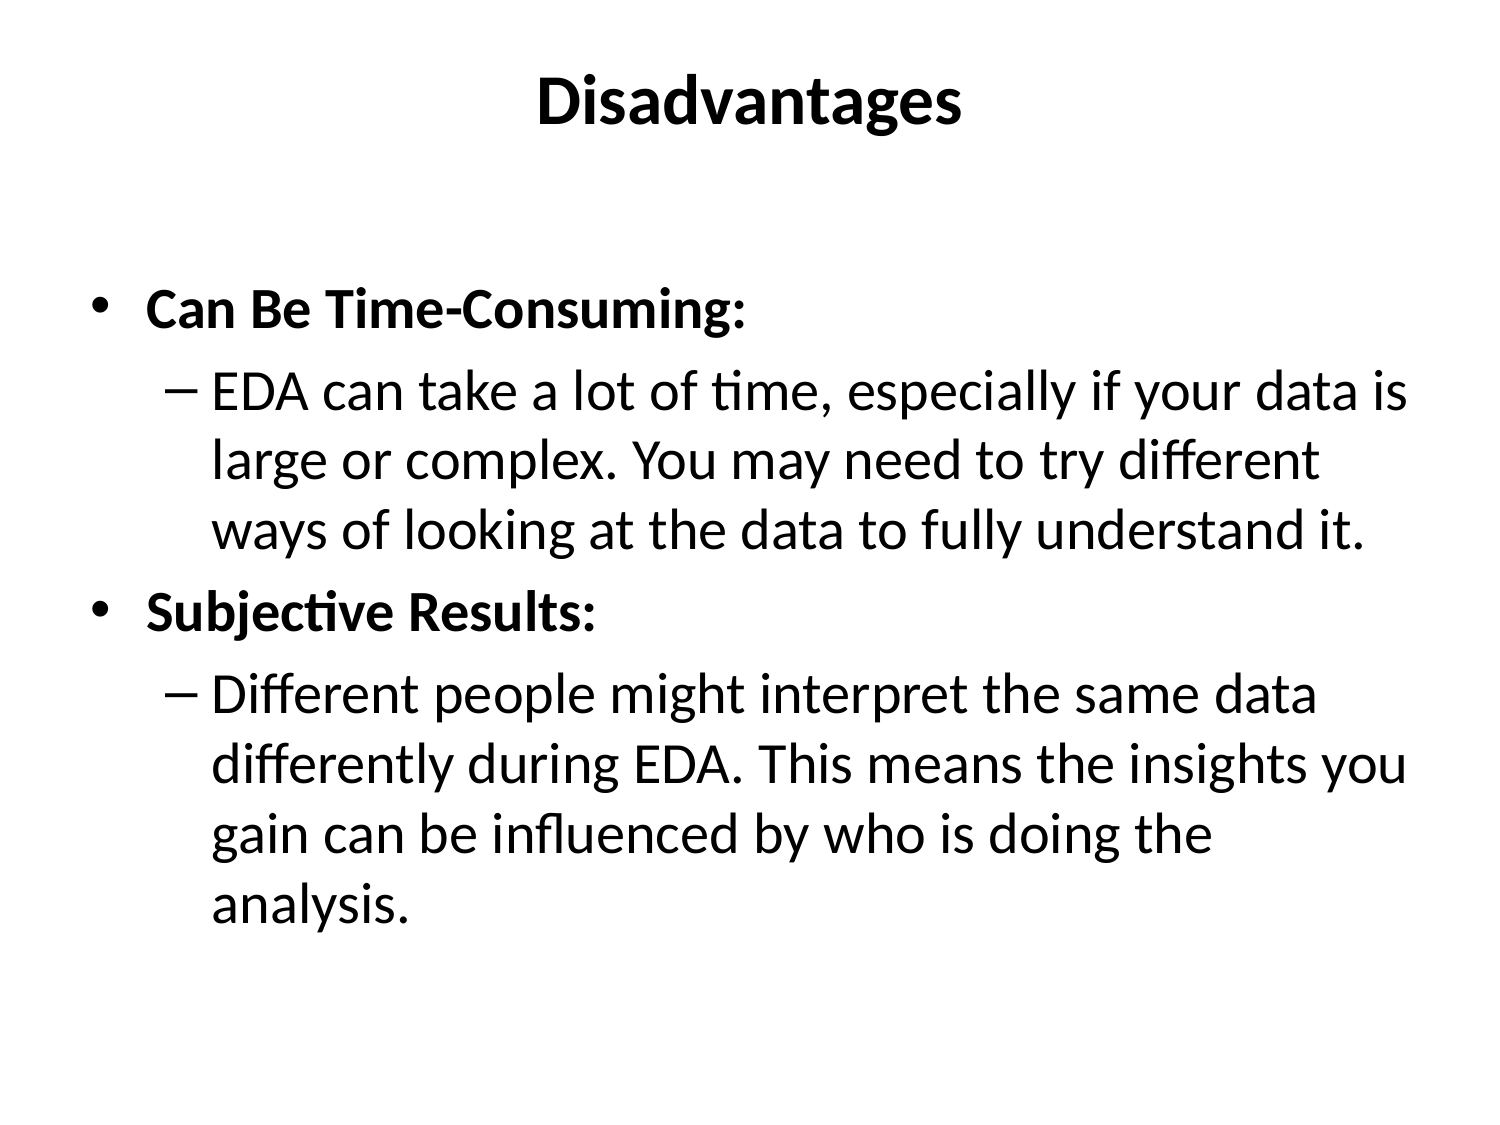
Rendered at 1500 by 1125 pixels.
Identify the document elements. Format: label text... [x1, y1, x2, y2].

list Can Be Time-Consuming: EDA can take a lot of time, especially if your data is large or complex. You may need to try different ways of looking at the data to fully understand it. Subjective Results: Different people might interpret the same data differently during EDA. This means the insights you gain can be influenced by who is doing the analysis. [75, 262, 1425, 1005]
title Disadvantages [75, 45, 1425, 233]
